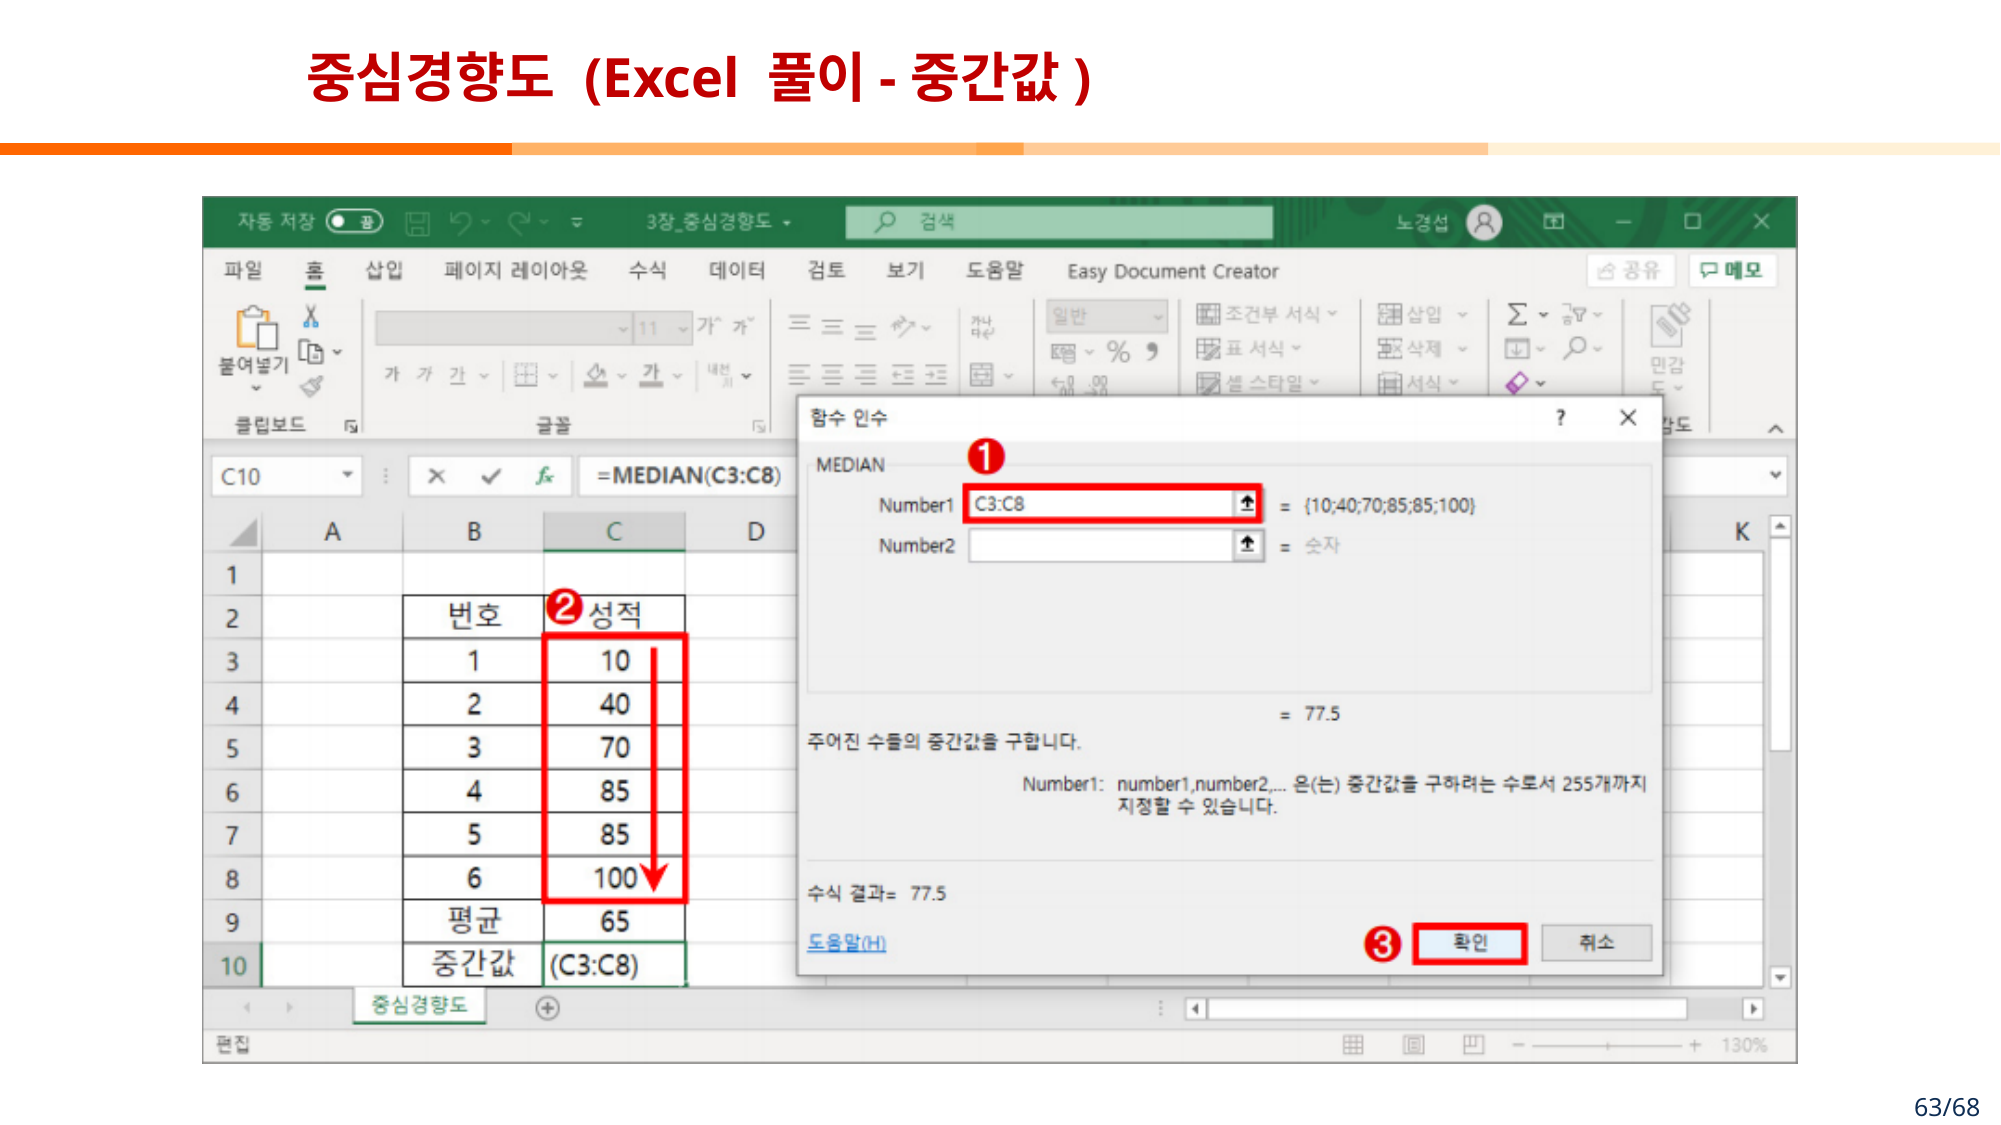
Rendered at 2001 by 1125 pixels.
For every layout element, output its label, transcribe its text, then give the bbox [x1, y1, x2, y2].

title 중심경향도 (Excel 풀이-중간값) [291, 31, 1532, 122]
picture [202, 196, 1798, 1065]
